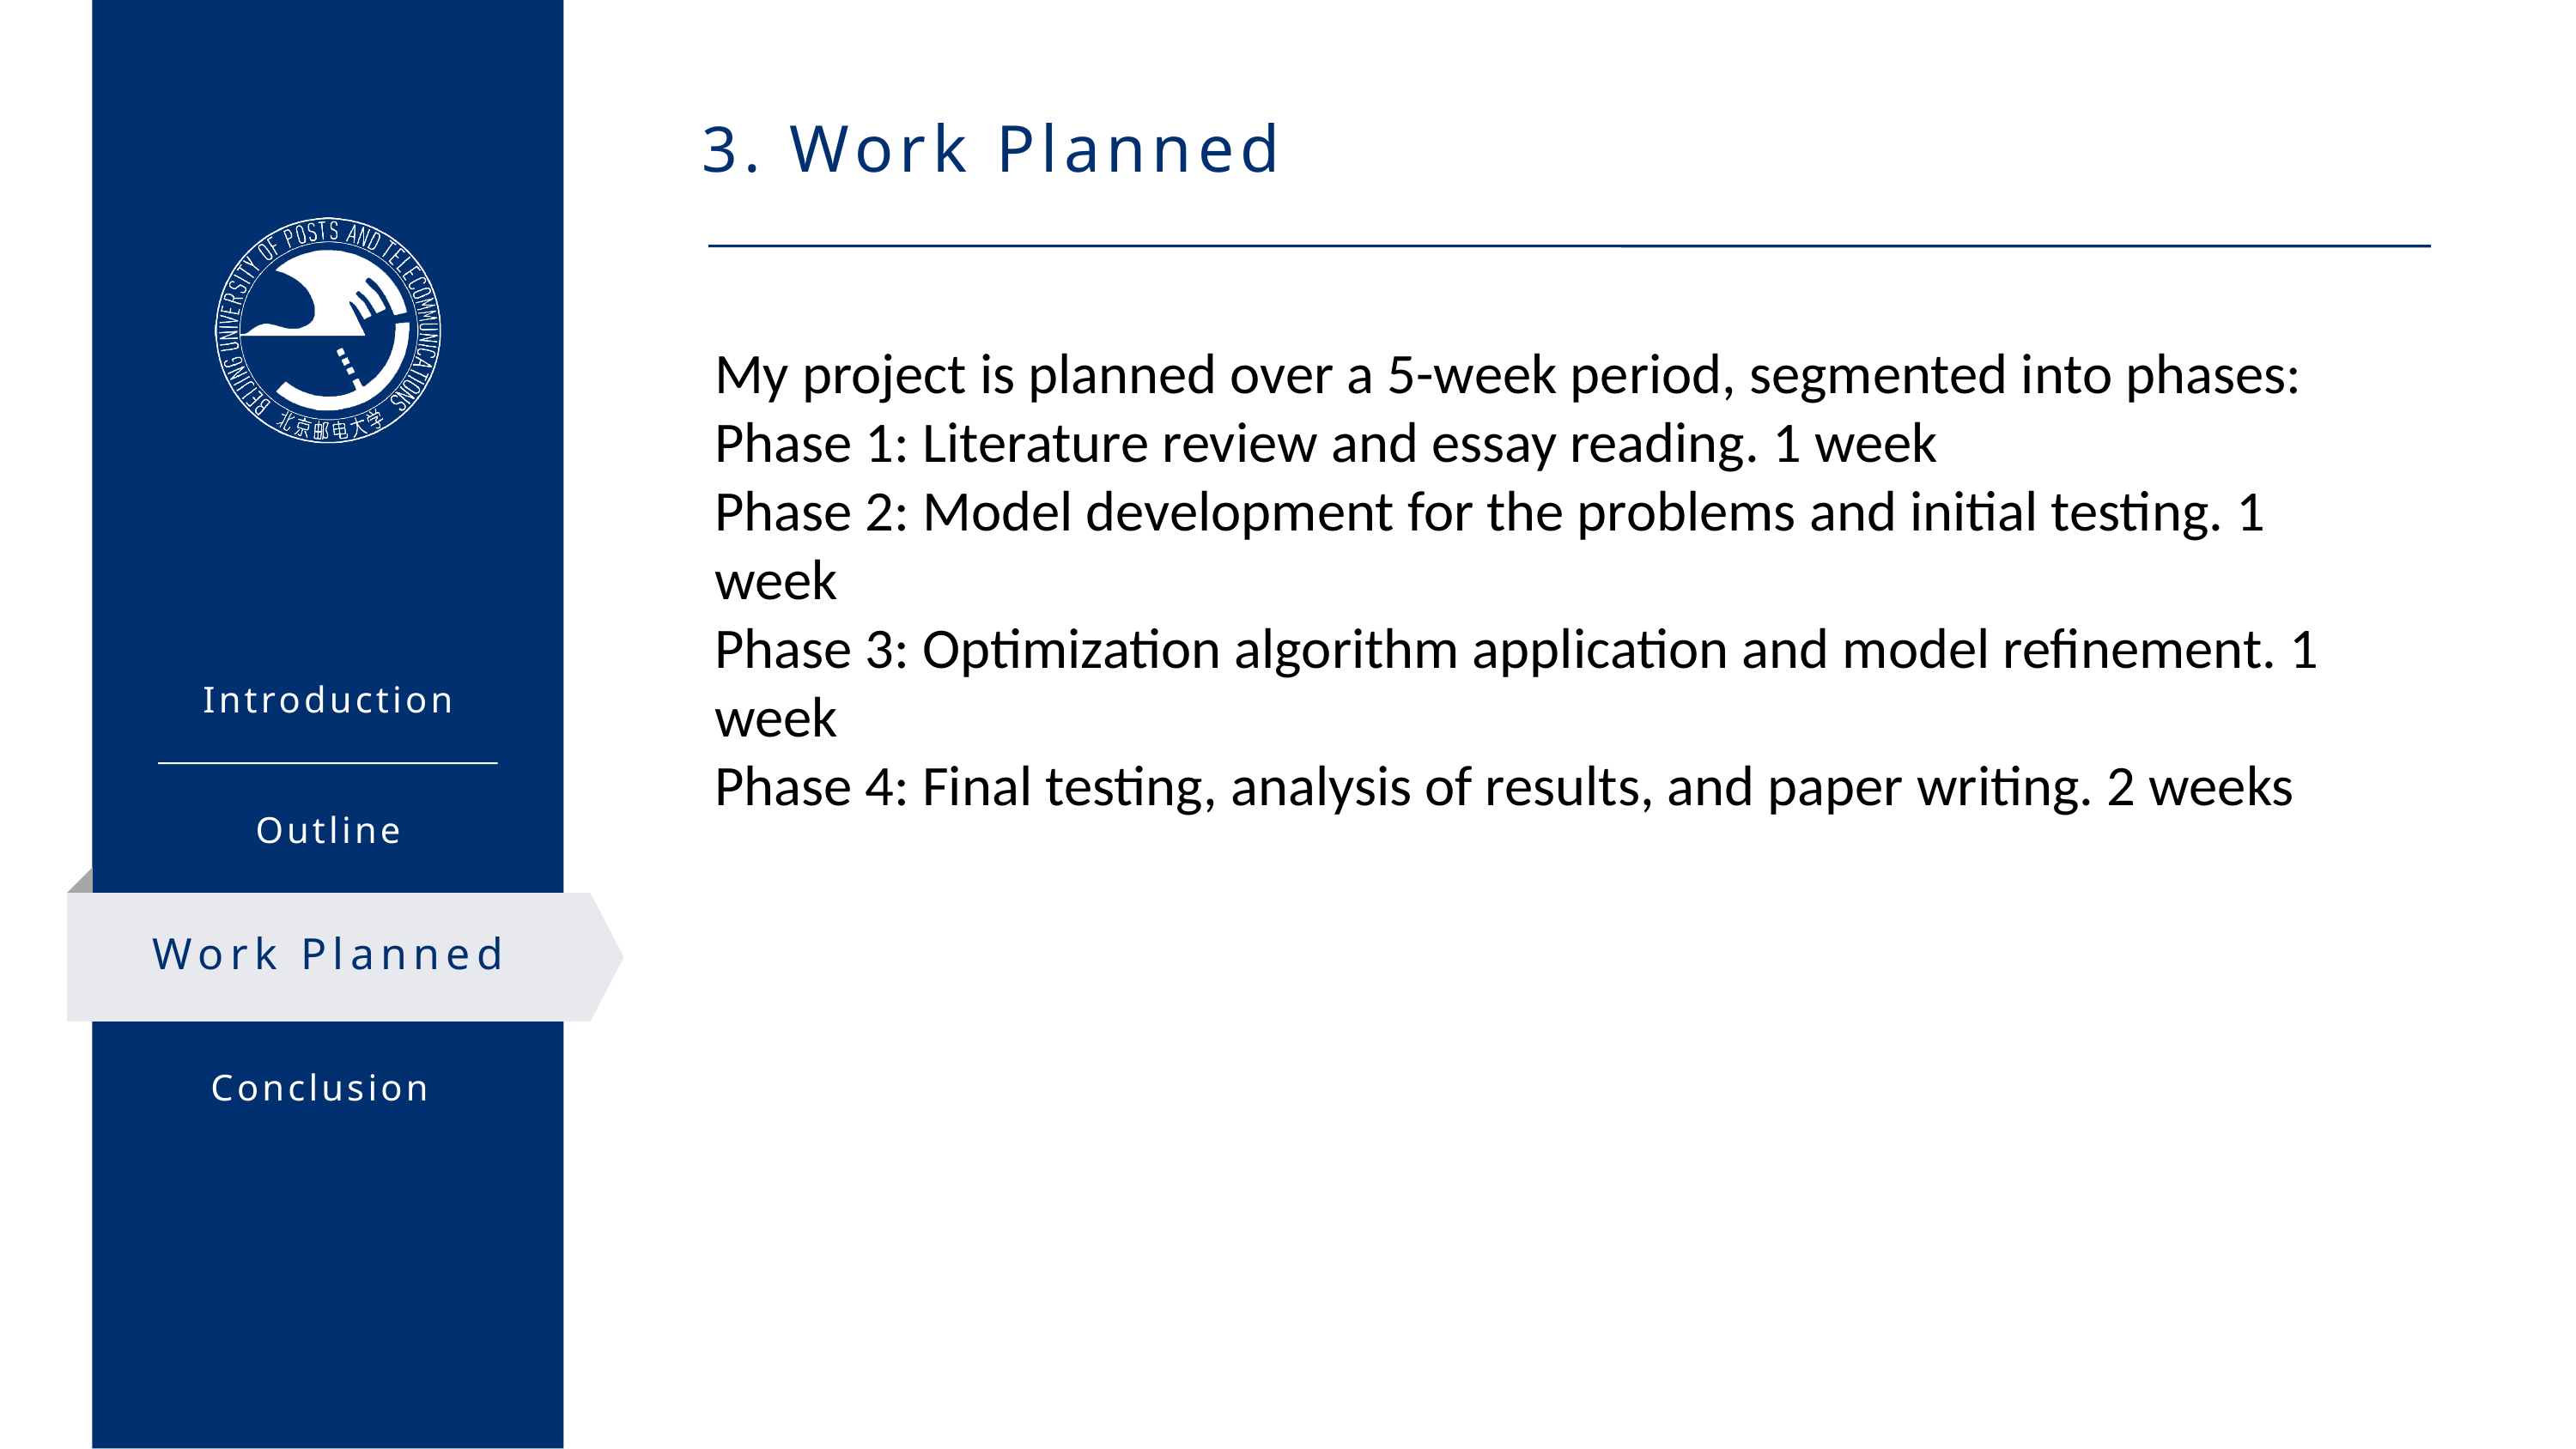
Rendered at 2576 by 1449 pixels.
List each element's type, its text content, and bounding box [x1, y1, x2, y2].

text_box My project is planned over a 5-week period, segmented into phases: Phase 1: Literature review and essay reading. 1 week Phase 2: Model development for the problems and initial testing. 1 week Phase 3: Optimization algorithm application and model refinement. 1 week Phase 4: Final testing, analysis of results, and paper writing. 2 weeks [702, 330, 2393, 824]
text_box 3. Work Planned [702, 105, 2425, 185]
picture [215, 217, 441, 444]
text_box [66, 0, 624, 1449]
